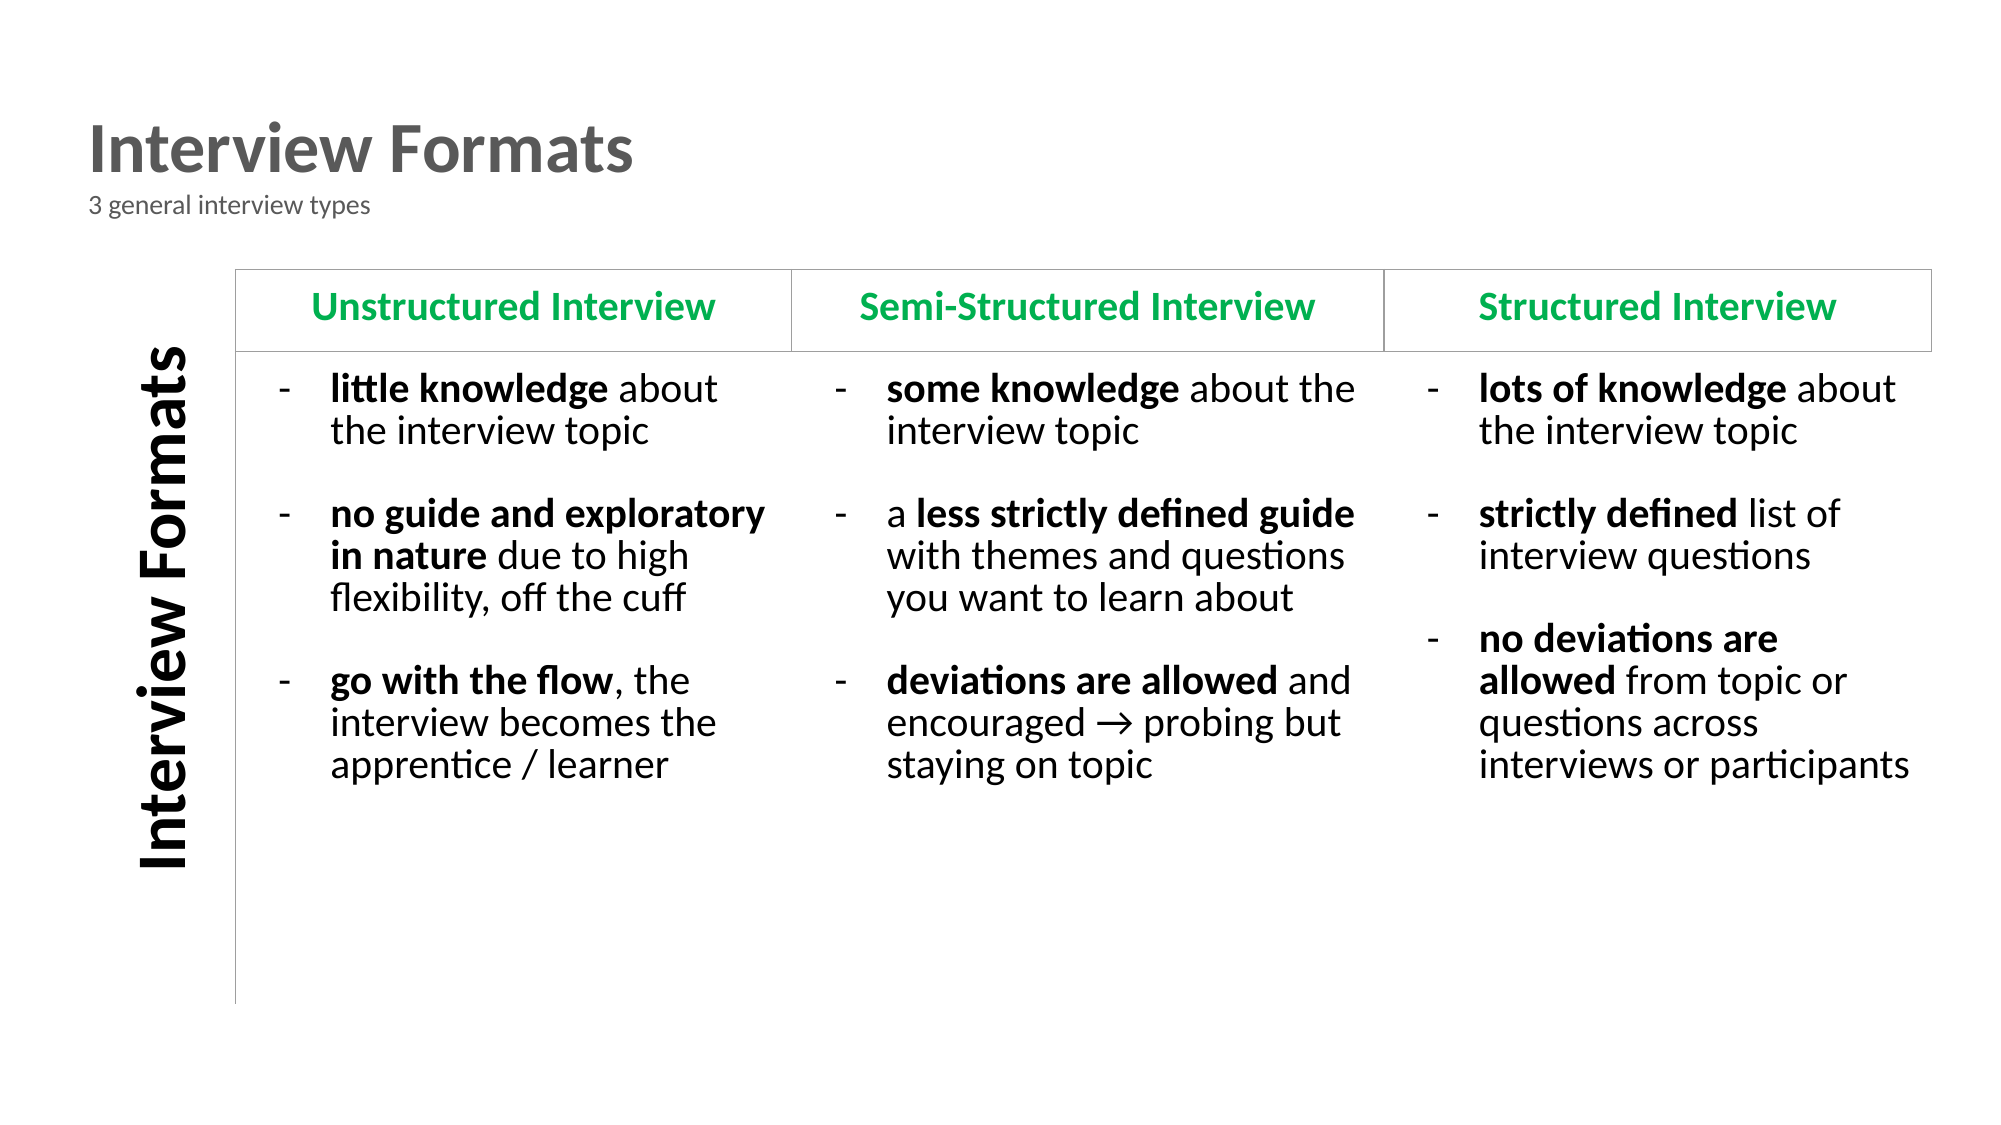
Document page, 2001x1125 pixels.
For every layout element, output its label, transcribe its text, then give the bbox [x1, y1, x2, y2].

table_cell some knowledge about the interview topic a less strictly defined guide with themes and questions you want to learn about deviations are allowed and encouraged → probing but staying on topic [792, 352, 1384, 1004]
text_box Interview Formats [95, 241, 218, 893]
text_box Interview Formats 3 general interview types [68, 97, 1932, 223]
table_cell little knowledge about the interview topic no guide and exploratory in nature due to high flexibility, off the cuff go with the flow, the interview becomes the apprentice / learner [236, 352, 792, 1004]
table_header Semi-Structured Interview [792, 270, 1383, 351]
table_header Structured Interview [1385, 270, 1931, 351]
table_cell lots of knowledge about the interview topic strictly defined list of interview questions no deviations are allowed from topic or questions across interviews or participants [1384, 352, 1932, 1004]
table_header Unstructured Interview [236, 270, 791, 351]
table_header [96, 269, 235, 1004]
